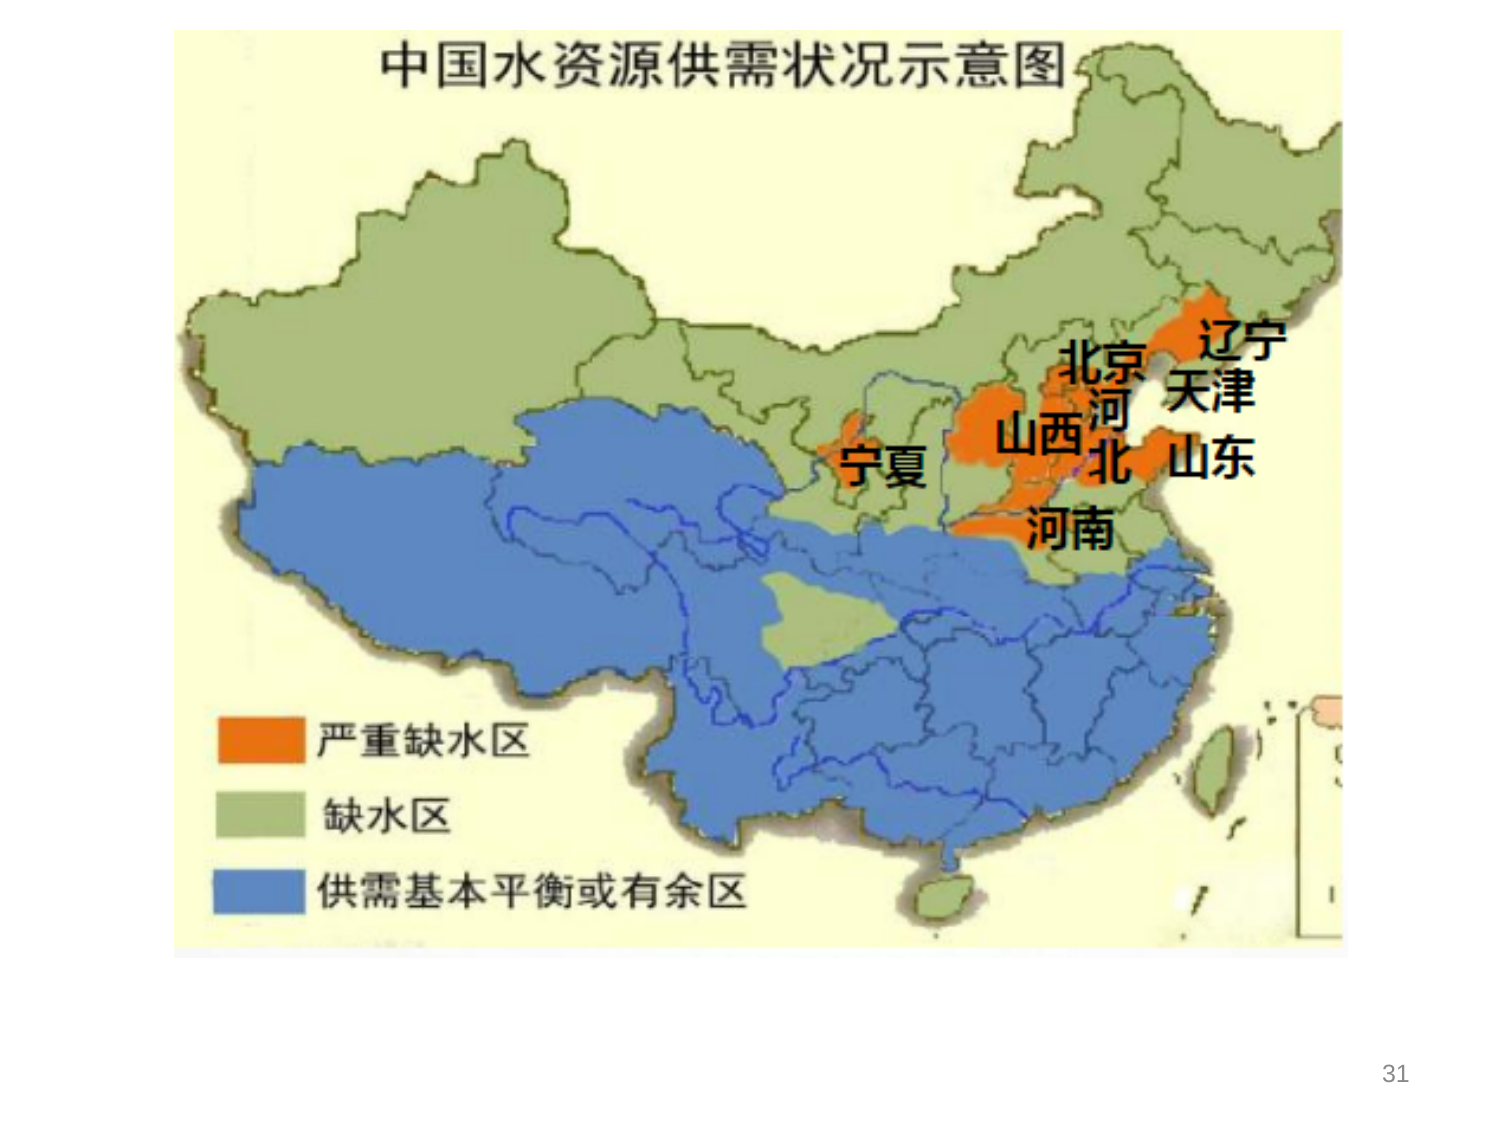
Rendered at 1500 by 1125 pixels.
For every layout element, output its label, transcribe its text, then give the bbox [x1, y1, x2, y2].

picture [174, 30, 1348, 958]
slide_number 31 [1074, 1042, 1425, 1103]
